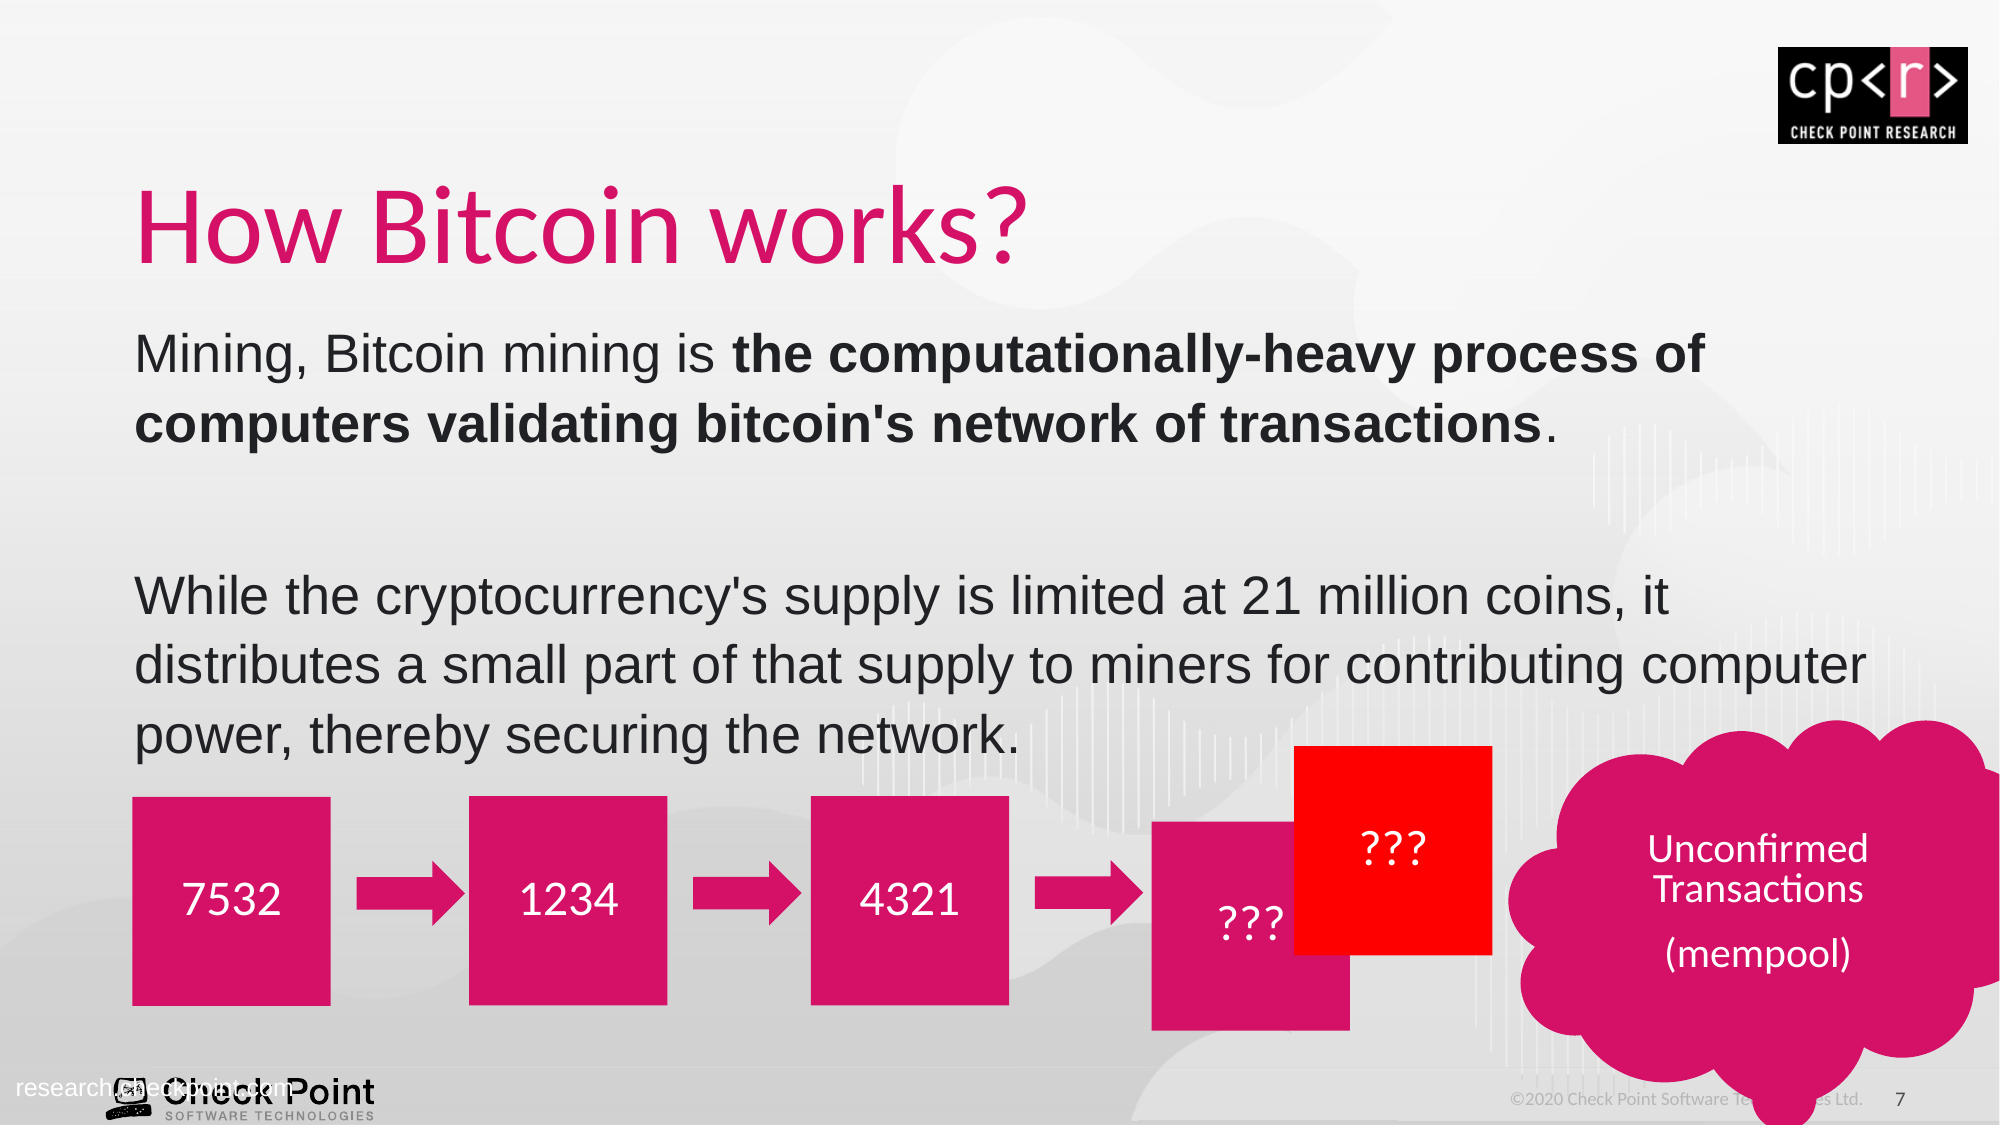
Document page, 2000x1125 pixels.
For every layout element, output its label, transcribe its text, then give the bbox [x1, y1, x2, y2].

text_box ??? [1294, 746, 1493, 956]
picture [0, 1068, 1765, 1125]
text_box Unconfirmed Transactions (mempool) [1508, 720, 2000, 1125]
text_box research.checkpoint.com [0, 1063, 310, 1109]
text_box 1234 [469, 796, 668, 1006]
text_box 7532 [132, 796, 331, 1006]
picture [1804, 1069, 2000, 1125]
title How Bitcoin works? [119, 134, 1808, 251]
text_box [693, 860, 802, 926]
picture [315, 1089, 324, 1101]
text_box ??? [1151, 821, 1350, 1031]
picture [1856, 981, 2000, 1067]
text_box [356, 860, 465, 926]
text_box [1034, 860, 1144, 926]
text_box 4321 [810, 796, 1010, 1006]
picture [0, 0, 2000, 1067]
text_box Mining, Bitcoin mining is the computationally-heavy process of computers validating bitcoin's network of transactions. While the cryptocurrency's supply is limited at 21 million coins, it distributes a small part of that supply to miners for contributing computer power, thereby securing the network. [119, 306, 1900, 772]
